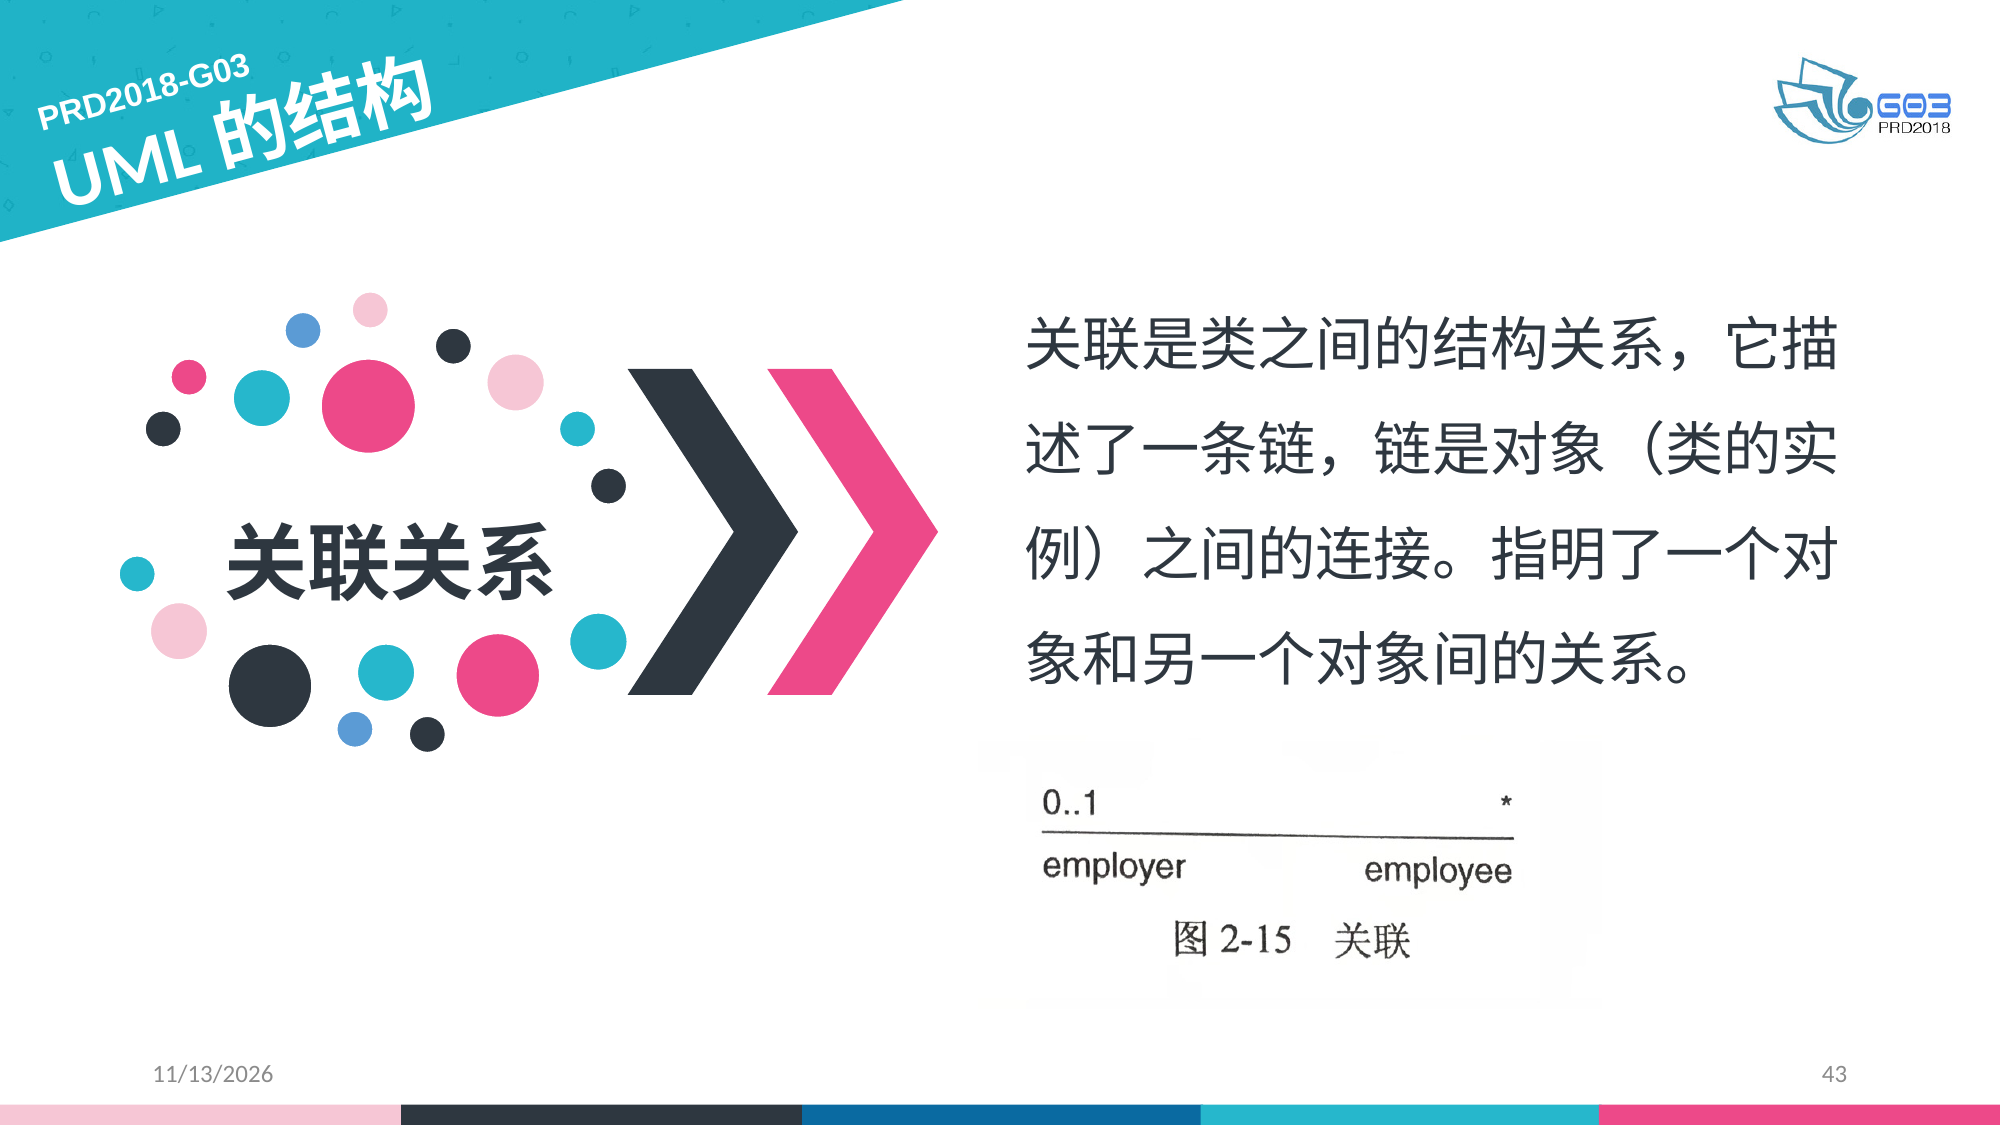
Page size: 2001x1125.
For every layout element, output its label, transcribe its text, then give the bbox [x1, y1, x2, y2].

text_box [486, 353, 545, 412]
text_box [425, 0, 904, 120]
text_box [408, 715, 446, 753]
text_box PRD2018-G03 UML的结构 [16, 0, 459, 236]
text_box [627, 368, 799, 695]
text_box 关联是类之间的结构关系，它描述了一条链，链是对象（类的实例）之间的连接。指明了一个对象和另一个对象间的关系。 [1009, 265, 1866, 700]
text_box [232, 369, 291, 428]
slide_number 43 [1412, 1042, 1863, 1103]
text_box [434, 327, 472, 365]
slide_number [137, 1042, 588, 1103]
text_box [144, 410, 182, 448]
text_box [0, 1104, 2000, 1125]
text_box [118, 555, 156, 593]
text_box 关联关系 [209, 453, 573, 618]
text_box [150, 602, 209, 661]
text_box [351, 291, 389, 329]
text_box [559, 410, 597, 448]
text_box [569, 612, 628, 671]
text_box [590, 467, 628, 505]
text_box [0, 0, 366, 243]
text_box [767, 368, 939, 695]
text_box [170, 358, 208, 396]
picture [1758, 2, 1967, 210]
text_box [320, 358, 416, 453]
text_box [284, 312, 322, 350]
text_box [455, 633, 541, 718]
text_box [357, 643, 416, 702]
text_box [227, 643, 313, 729]
text_box [336, 710, 374, 748]
picture [978, 735, 1602, 1009]
